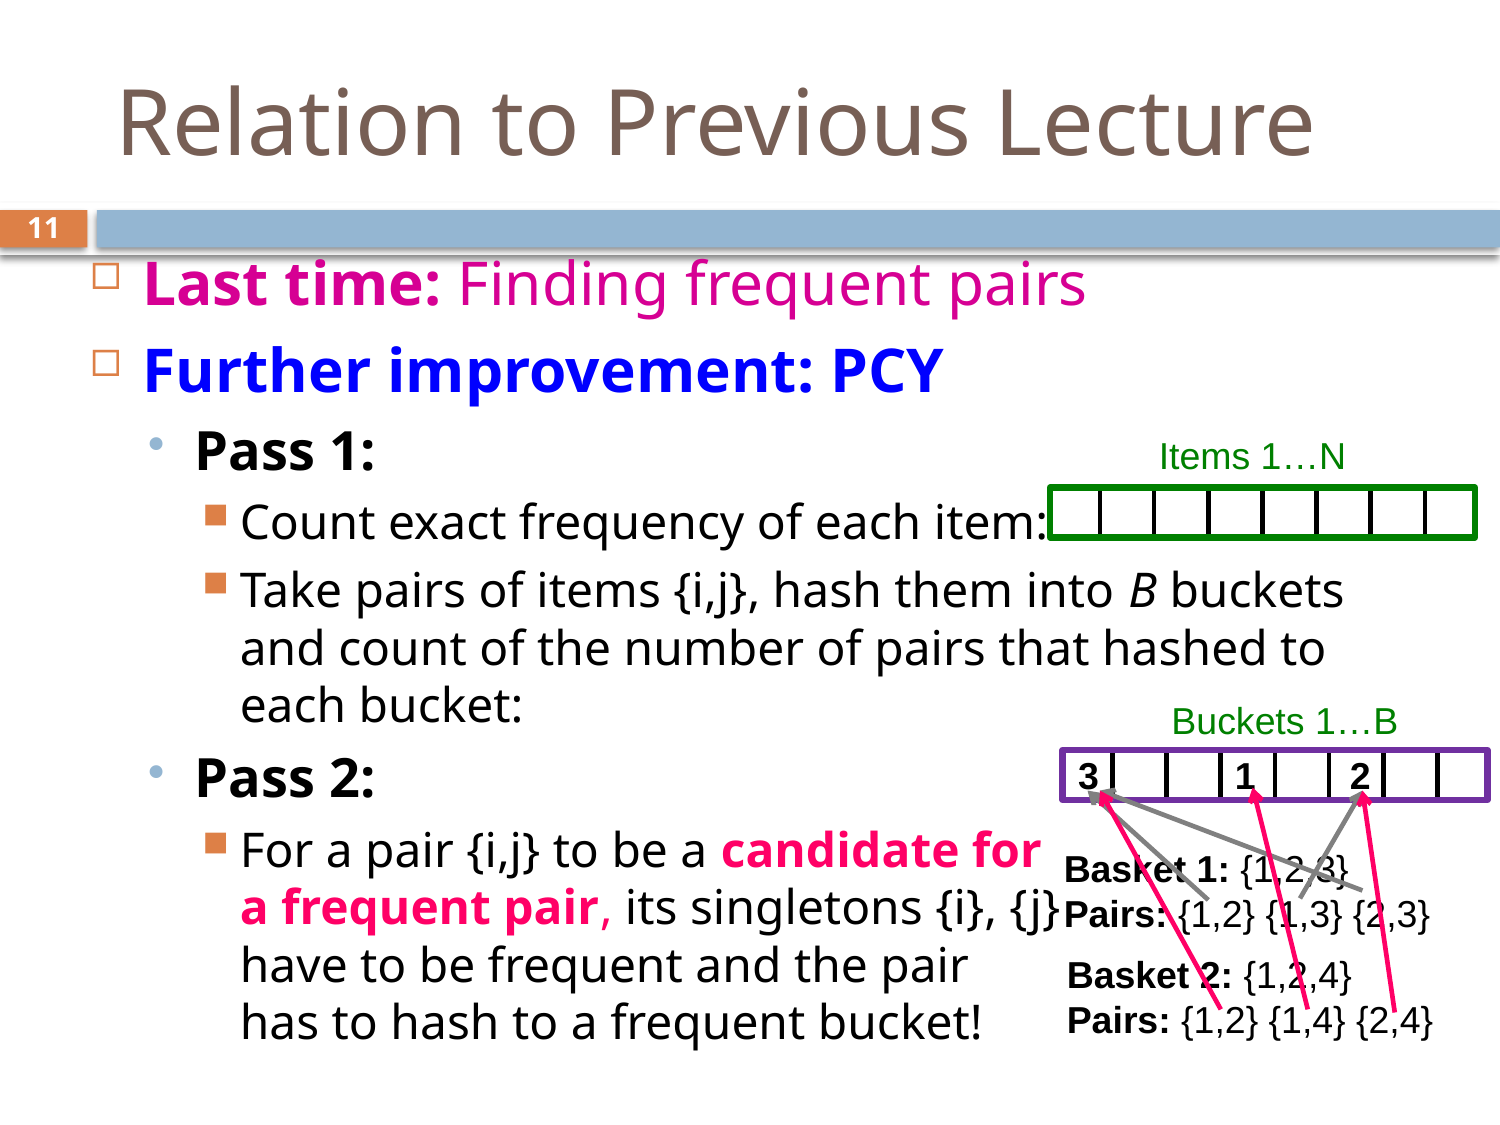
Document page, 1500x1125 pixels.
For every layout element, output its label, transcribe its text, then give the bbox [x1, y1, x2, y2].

text_box Items 1…N [1144, 424, 1362, 485]
text_box Basket 1: {1,2,3} Pairs: {1,2} {1,3} {2,3} [1399, 837, 1446, 943]
title Relation to Previous Lecture [100, 37, 1438, 200]
text_box Basket 2: {1,2,4} Pairs: {1,2} {1,4} {2,4} [1052, 943, 1449, 1049]
text_box Basket 1: {1,2,3} Pairs: {1,2} {1,3} {2,3} [1048, 837, 1056, 943]
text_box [1049, 487, 1476, 538]
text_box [1399, 749, 1488, 801]
list Last time: Finding frequent pairs Further improvement: PCY Pass 1: Count exact frequency of each item: Take pairs of items {i,j}, hash them into B buckets and count of the number of pairs that hashed to each bucket: Pass 2: For a pair {i,j} to be a candidate for a frequent pair, its singletons {i}, {j} have to be frequent and the pair has to hash to a frequent bucket! [75, 237, 1425, 1125]
text_box Buckets 1…B [1156, 689, 1414, 748]
slide_number 11 [0, 208, 88, 249]
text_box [1062, 744, 1396, 1013]
